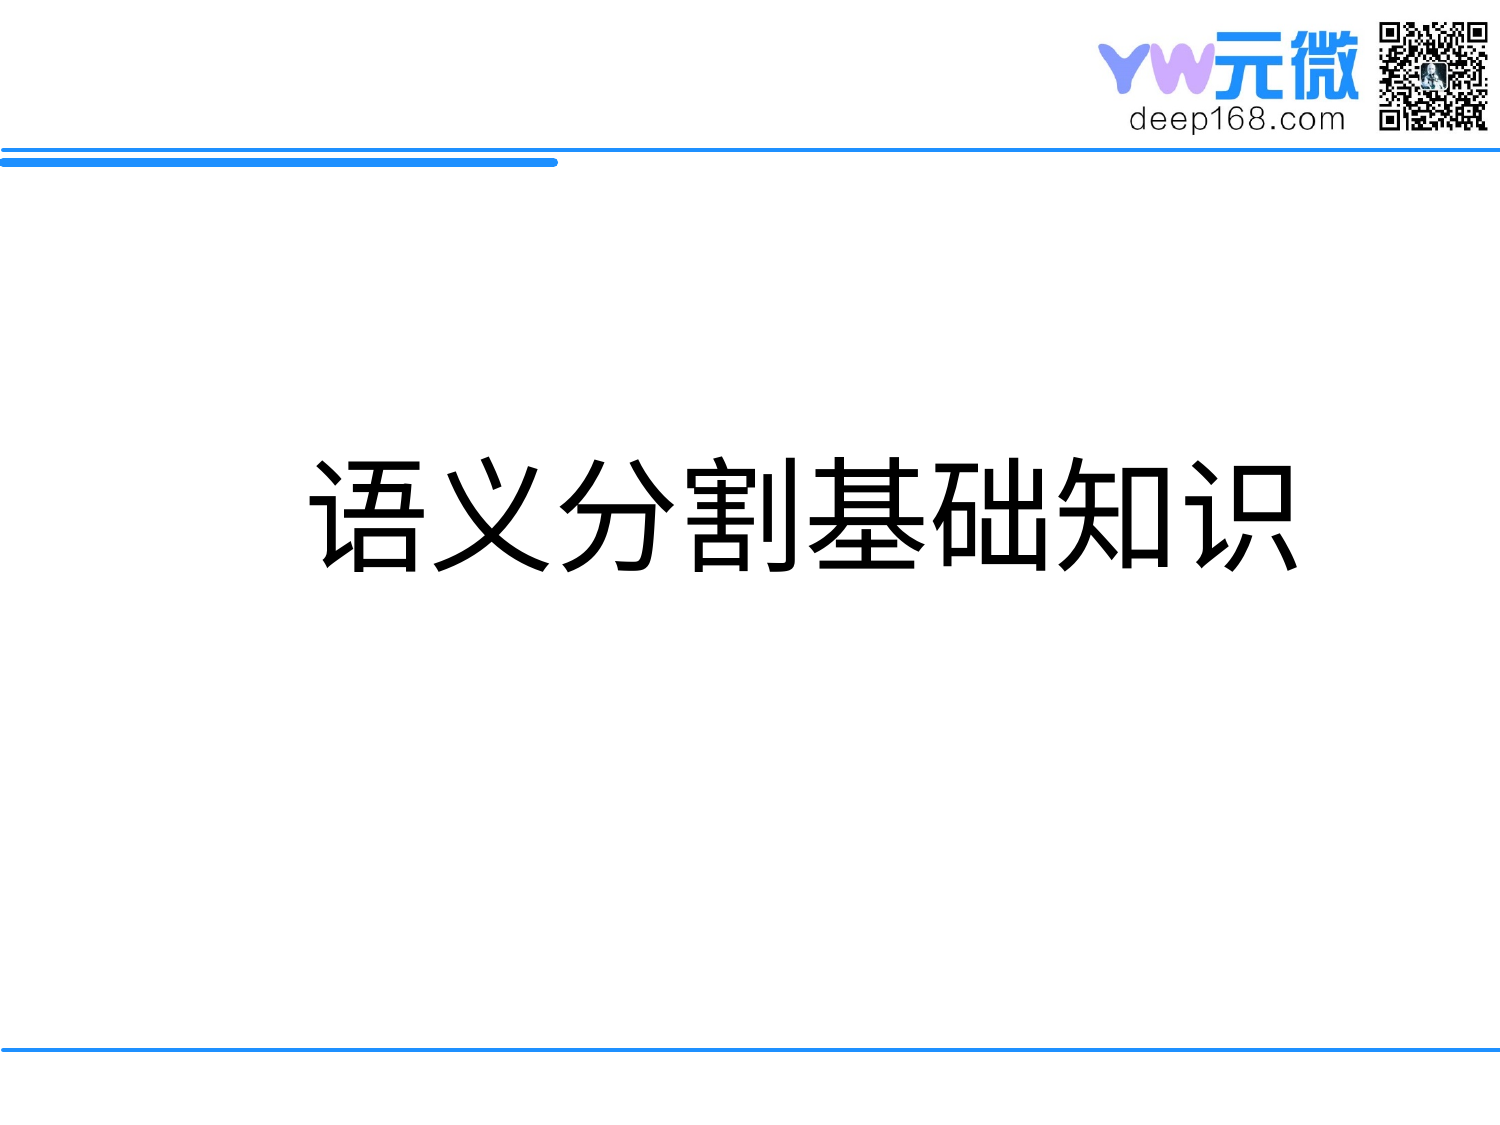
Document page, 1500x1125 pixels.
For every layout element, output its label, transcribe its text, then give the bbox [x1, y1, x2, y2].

picture [1091, 13, 1496, 139]
text_box 语义分割基础知识 [304, 437, 1305, 595]
